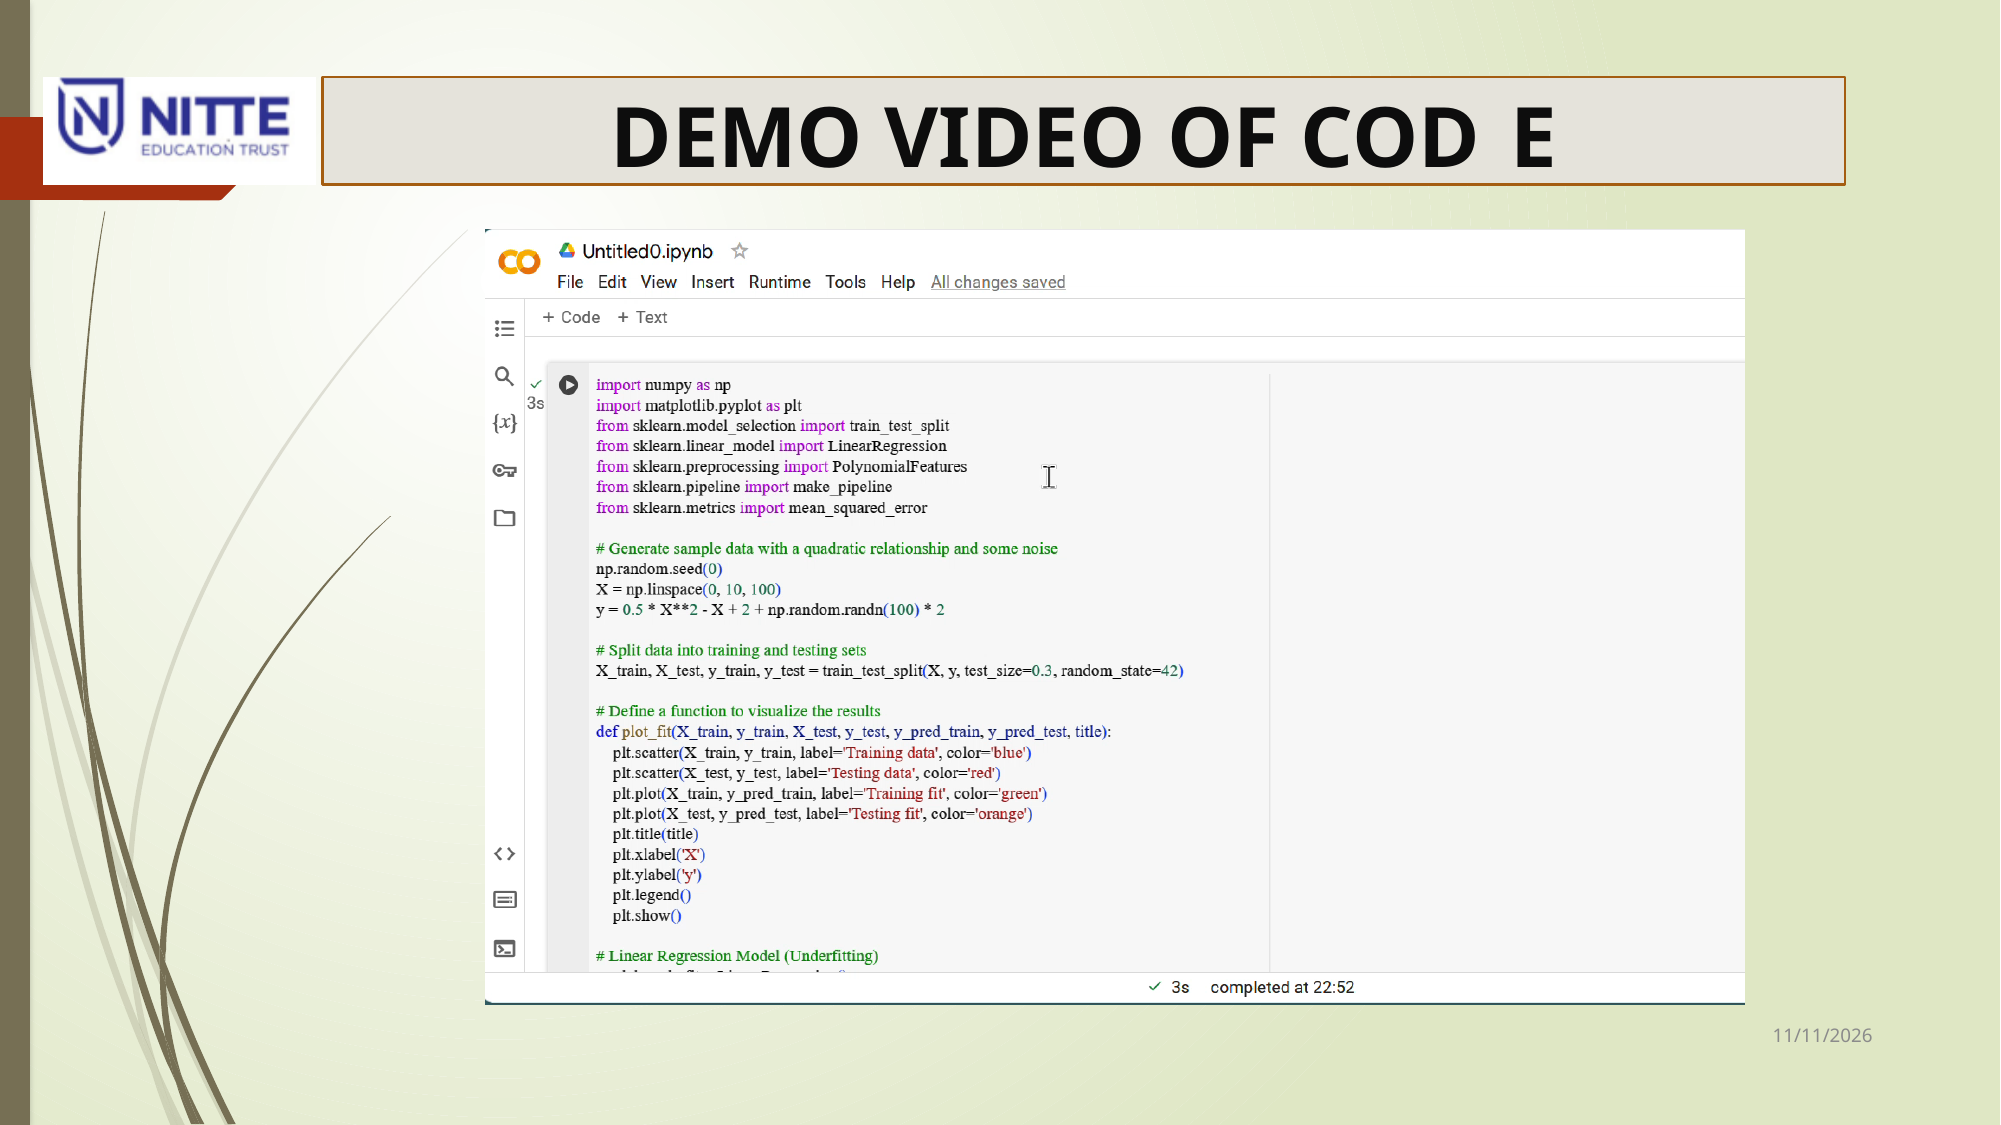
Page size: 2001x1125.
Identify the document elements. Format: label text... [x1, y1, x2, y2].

picture [43, 76, 316, 185]
title DEMO VIDEO OF COD E [321, 76, 1846, 186]
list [484, 228, 1746, 1006]
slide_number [1699, 1005, 1888, 1067]
